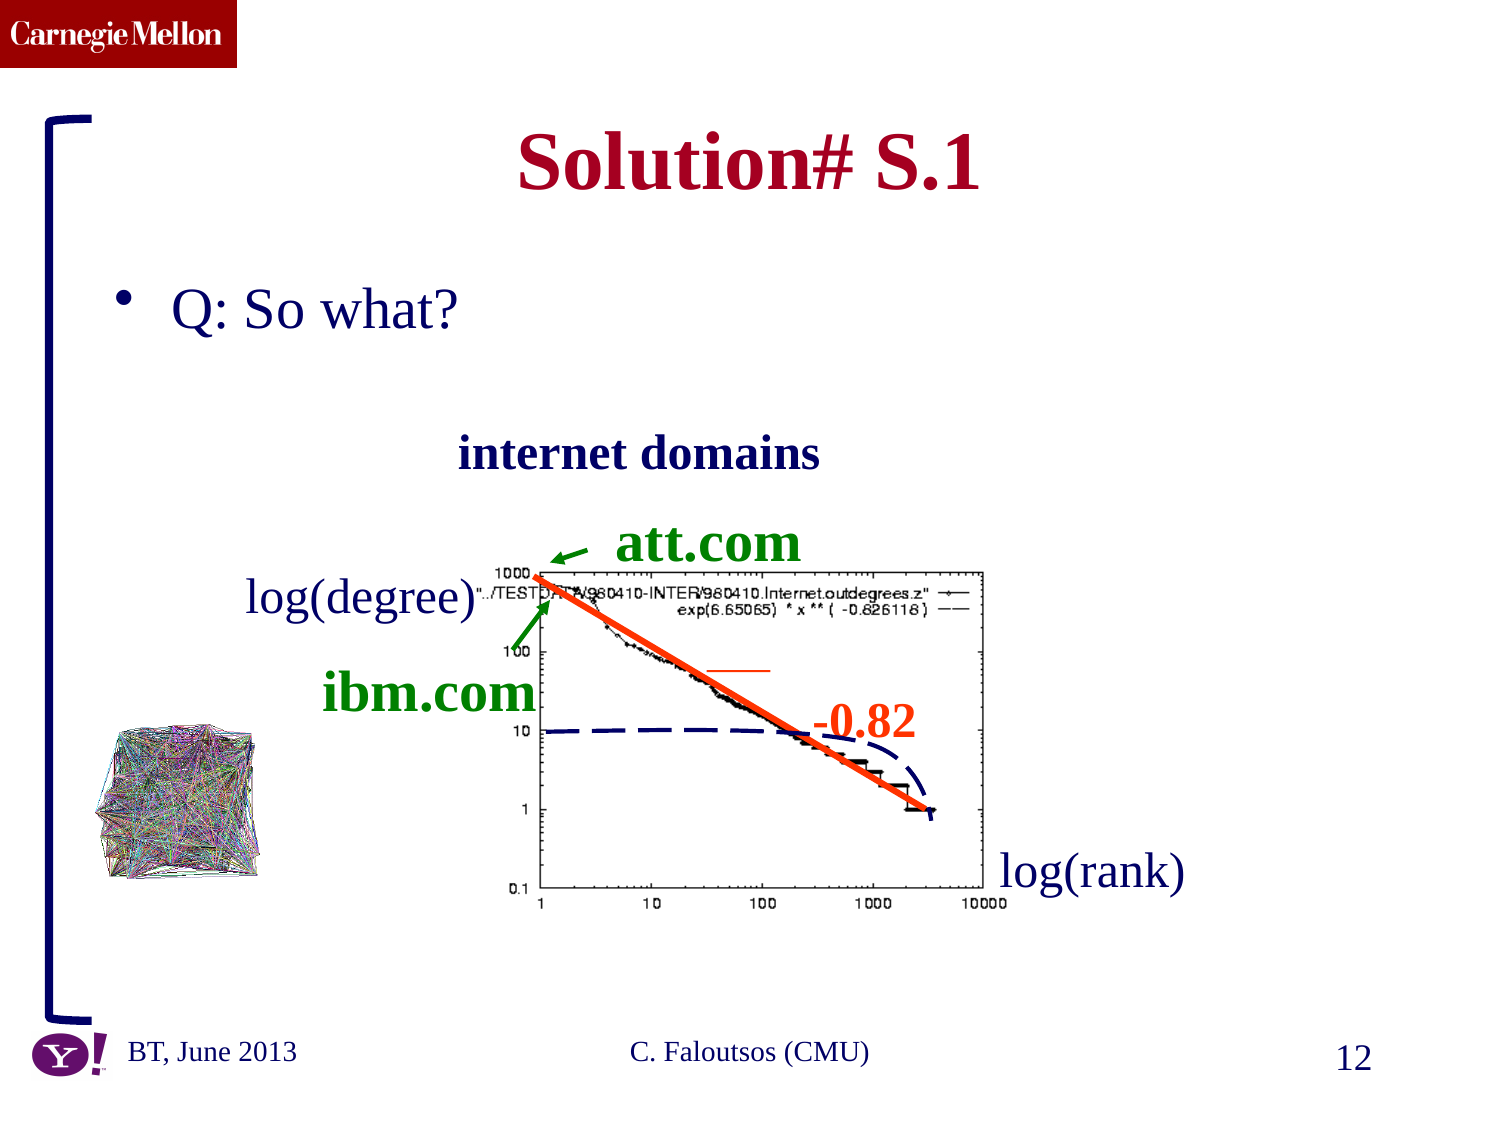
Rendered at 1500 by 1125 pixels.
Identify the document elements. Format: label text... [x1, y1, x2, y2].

picture [460, 549, 1008, 914]
list Q: So what? [99, 262, 1388, 401]
picture [0, 0, 237, 68]
text_box log(rank) [1012, 830, 1201, 906]
slide_number 12 [1074, 1024, 1388, 1101]
picture [31, 1031, 112, 1081]
footer C. Faloutsos (CMU) [512, 1024, 988, 1101]
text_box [533, 575, 935, 810]
title Solution# S.1 [112, 99, 1388, 213]
text_box log(degree) [230, 556, 455, 631]
text_box att.com [600, 495, 817, 548]
text_box [49, 118, 92, 1021]
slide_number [112, 1024, 426, 1101]
text_box internet domains [443, 412, 931, 488]
text_box ibm.com [307, 645, 455, 730]
picture [83, 697, 275, 909]
